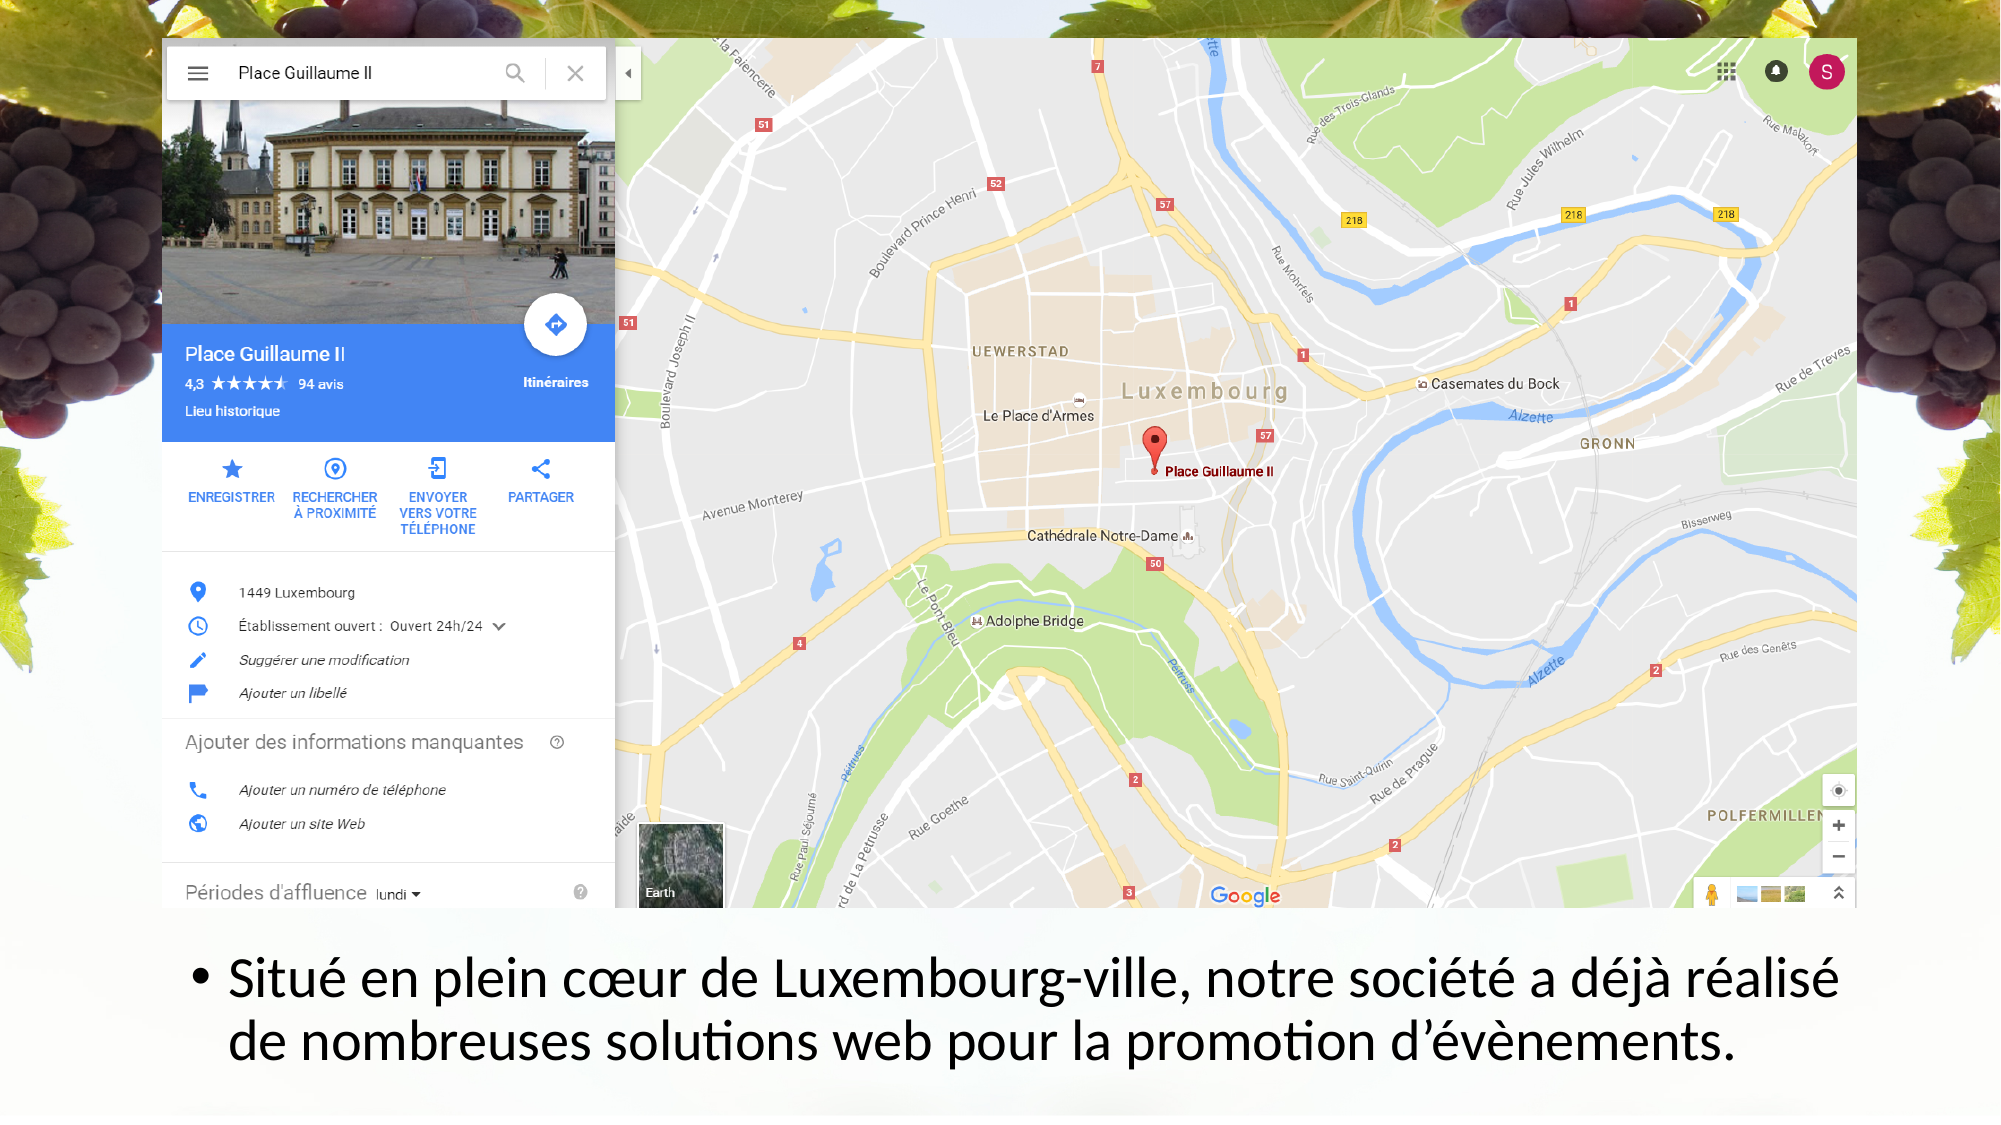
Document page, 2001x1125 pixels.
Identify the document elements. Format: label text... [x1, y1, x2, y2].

picture [0, 0, 2001, 1125]
list Situé en plein cœur de Luxembourg-ville, notre société a déjà réalisé de nombreuses solutions web pour la promotion d’évènements. [175, 939, 1871, 1096]
